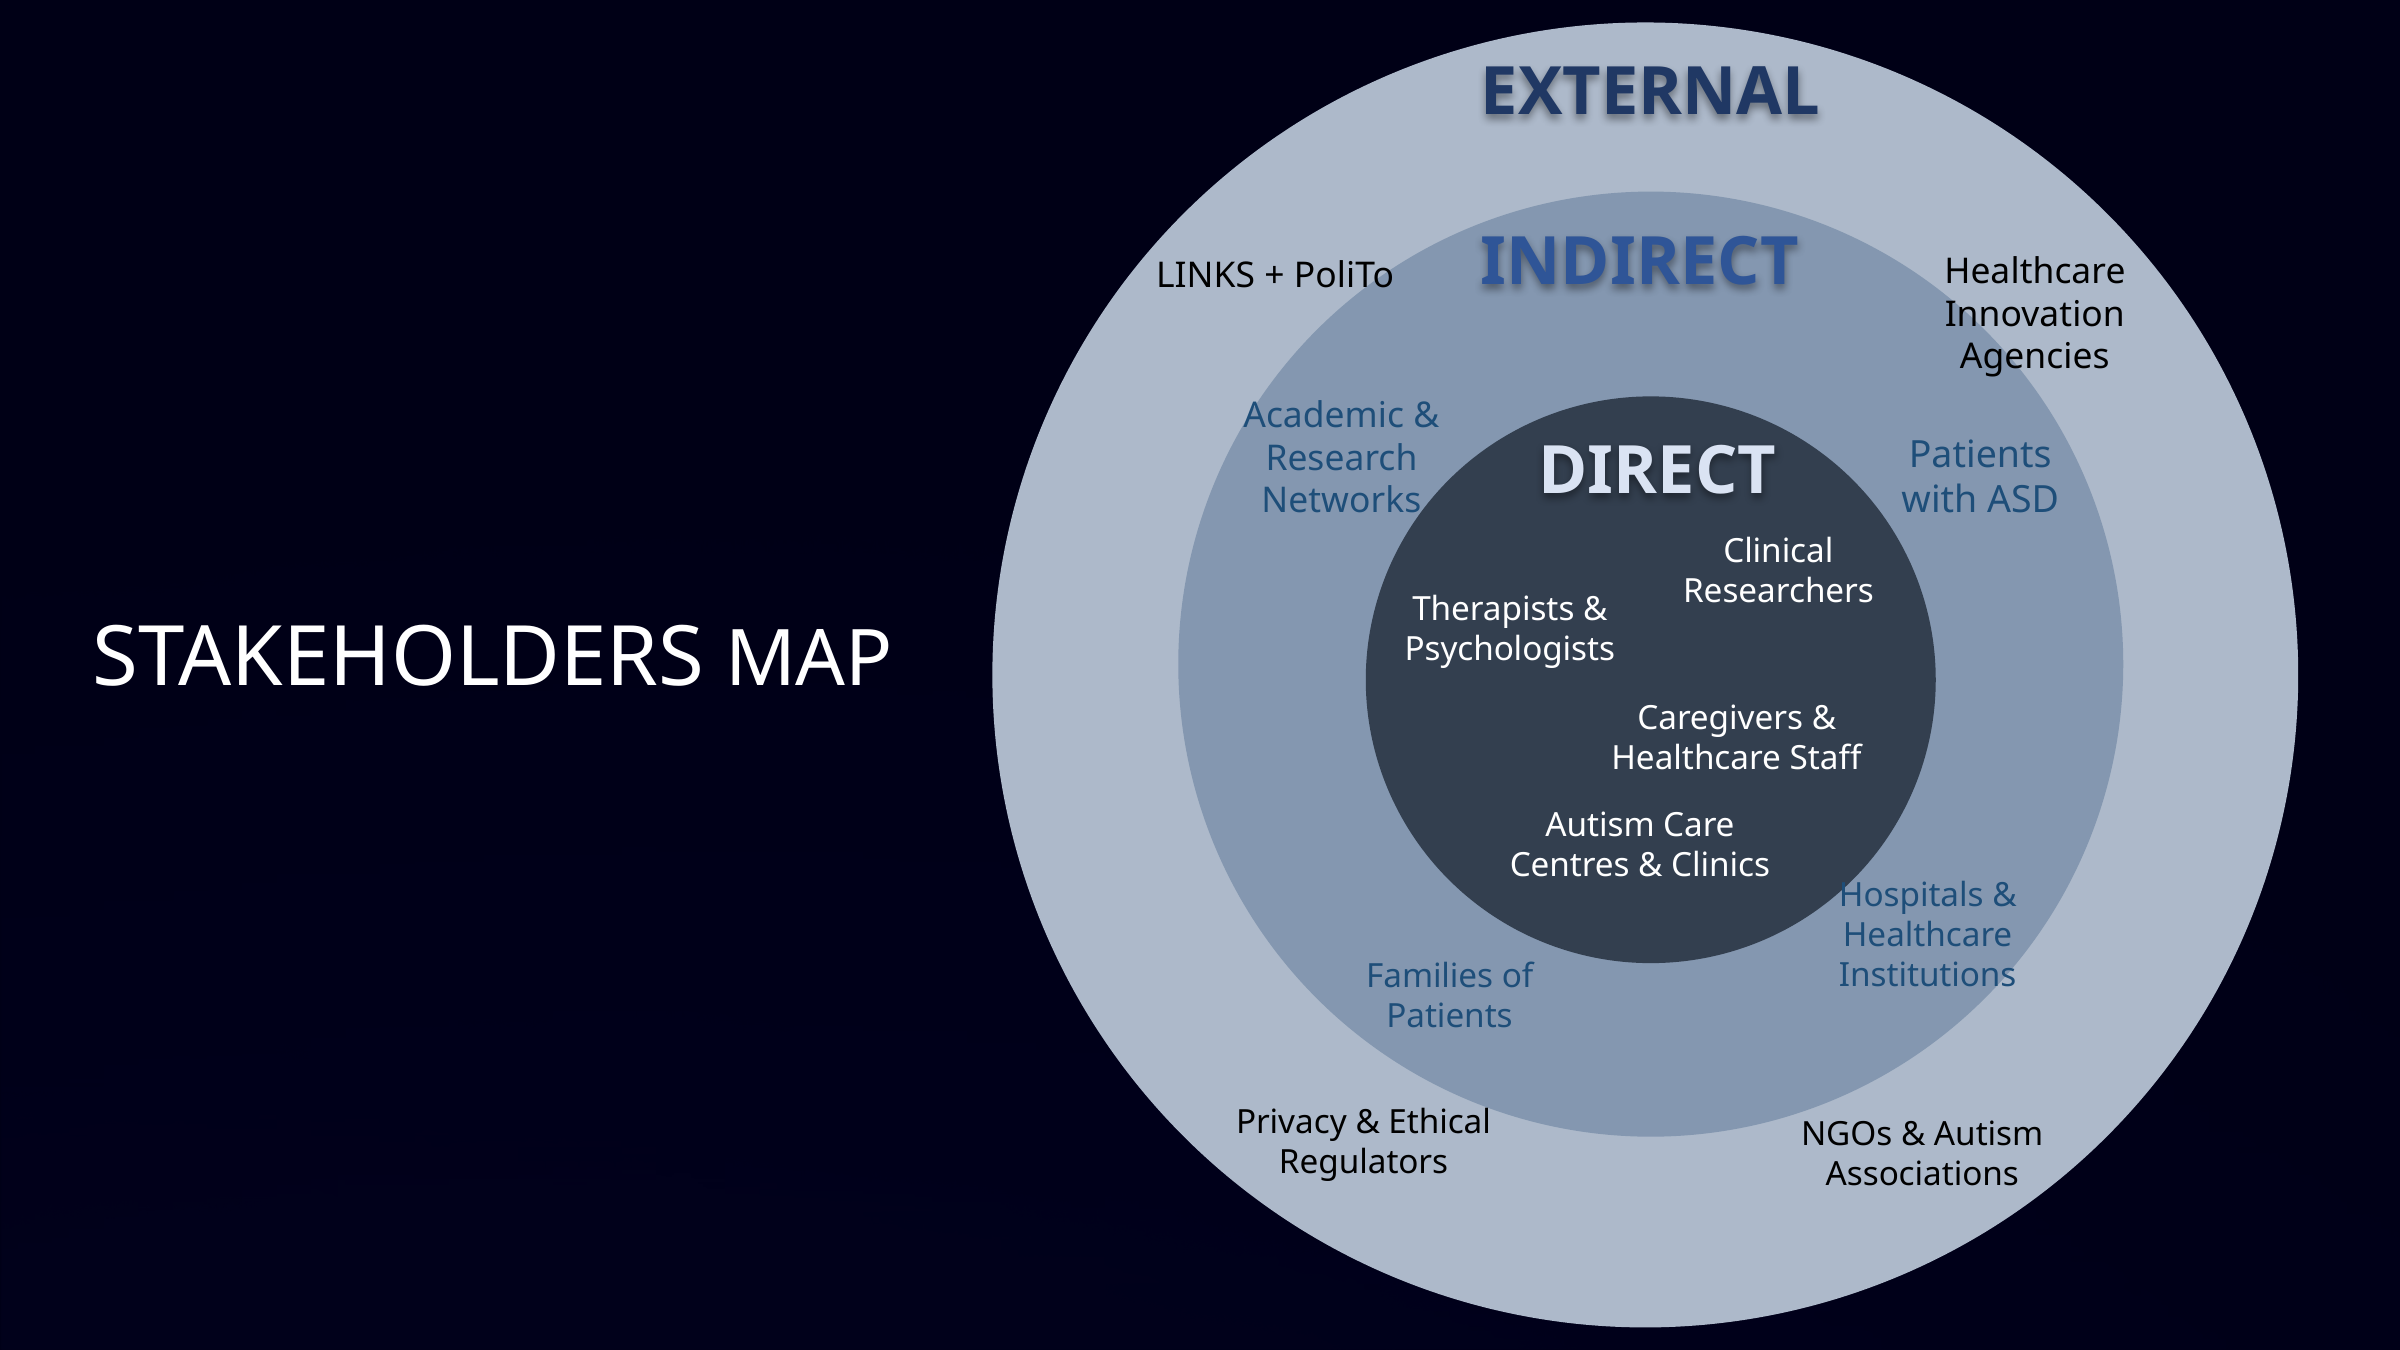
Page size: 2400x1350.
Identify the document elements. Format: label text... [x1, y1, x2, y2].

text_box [992, 22, 2299, 1328]
text_box STAKEHOLDERS MAP [92, 604, 916, 745]
